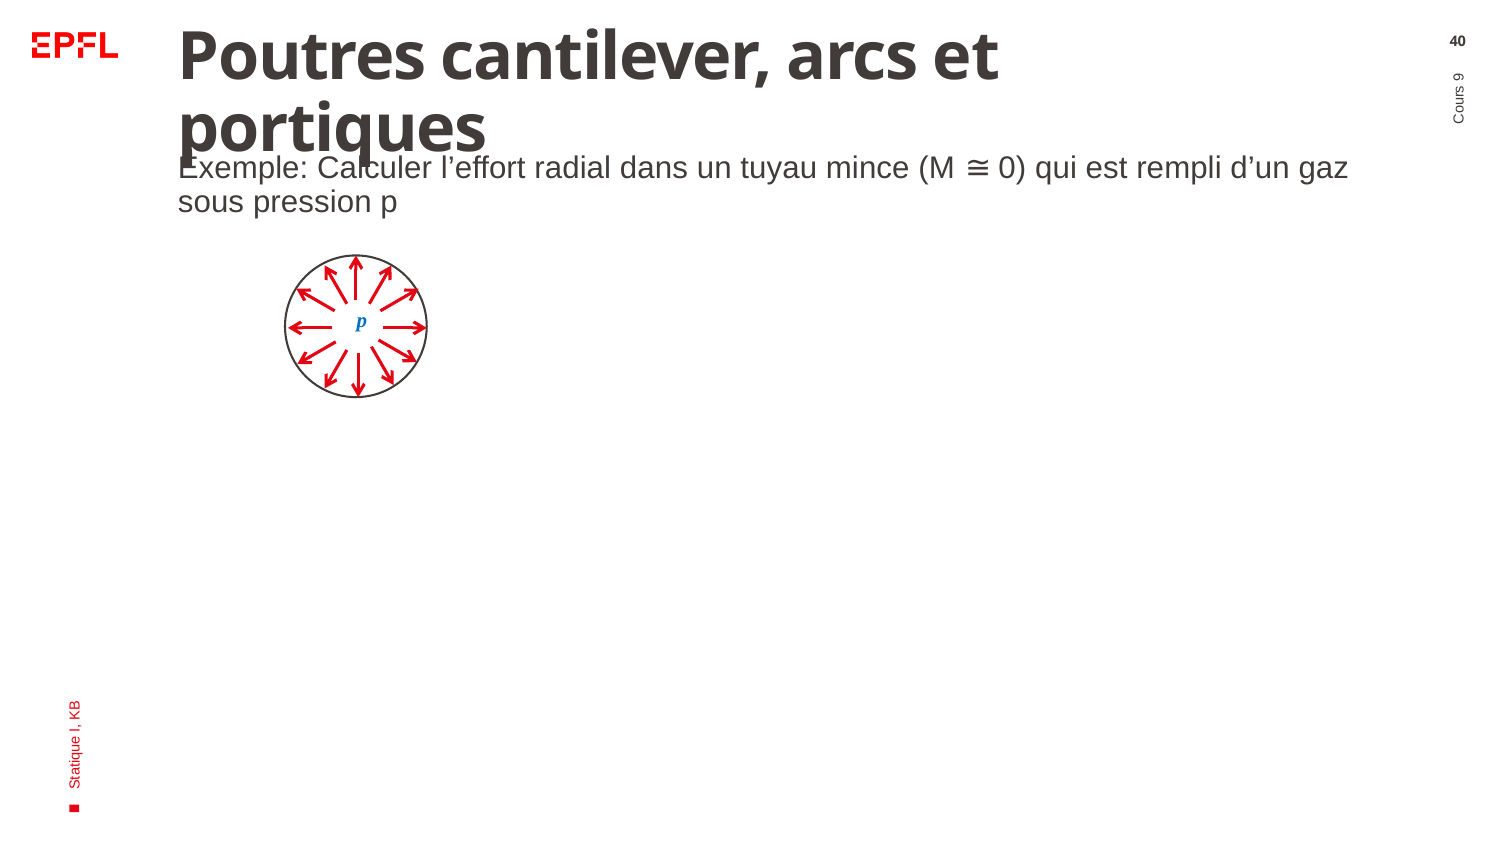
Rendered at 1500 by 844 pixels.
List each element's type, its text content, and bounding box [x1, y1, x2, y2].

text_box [284, 255, 427, 398]
list Exemple: Calculer l’effort radial dans un tuyau mince (M ≅ 0) qui est rempli d’un gaz sous pression p [148, 144, 1416, 700]
slide_number Statique I, KB [0, 256, 149, 805]
picture [21, 21, 129, 69]
footer Cours 9 [1415, 58, 1500, 641]
title Poutres cantilever, arcs et portiques [148, 21, 1300, 144]
slide_number 40 [1415, 32, 1500, 58]
